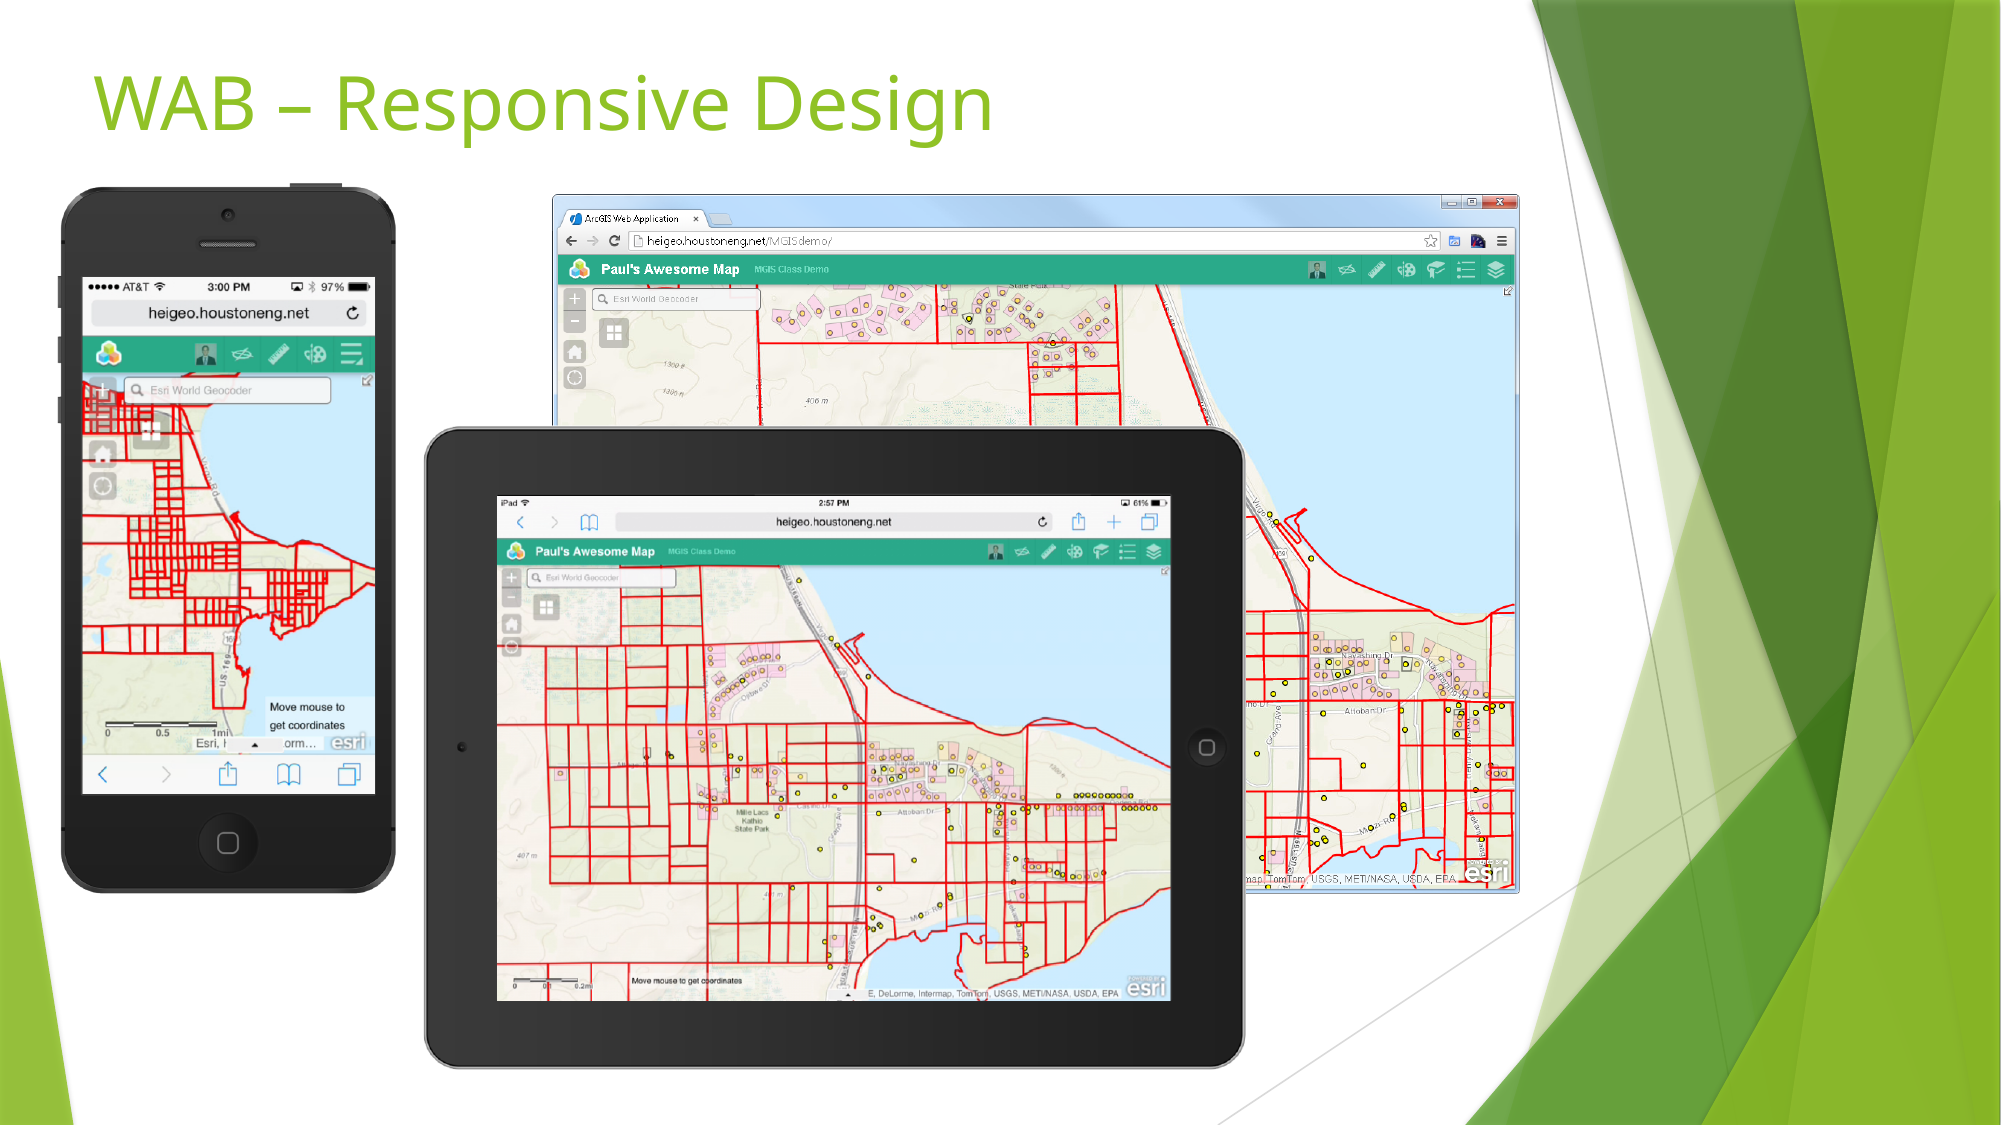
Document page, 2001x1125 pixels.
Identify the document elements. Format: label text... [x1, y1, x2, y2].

picture [417, 194, 1521, 1076]
title WAB – Responsive Design [79, 47, 1521, 196]
picture [55, 180, 398, 895]
